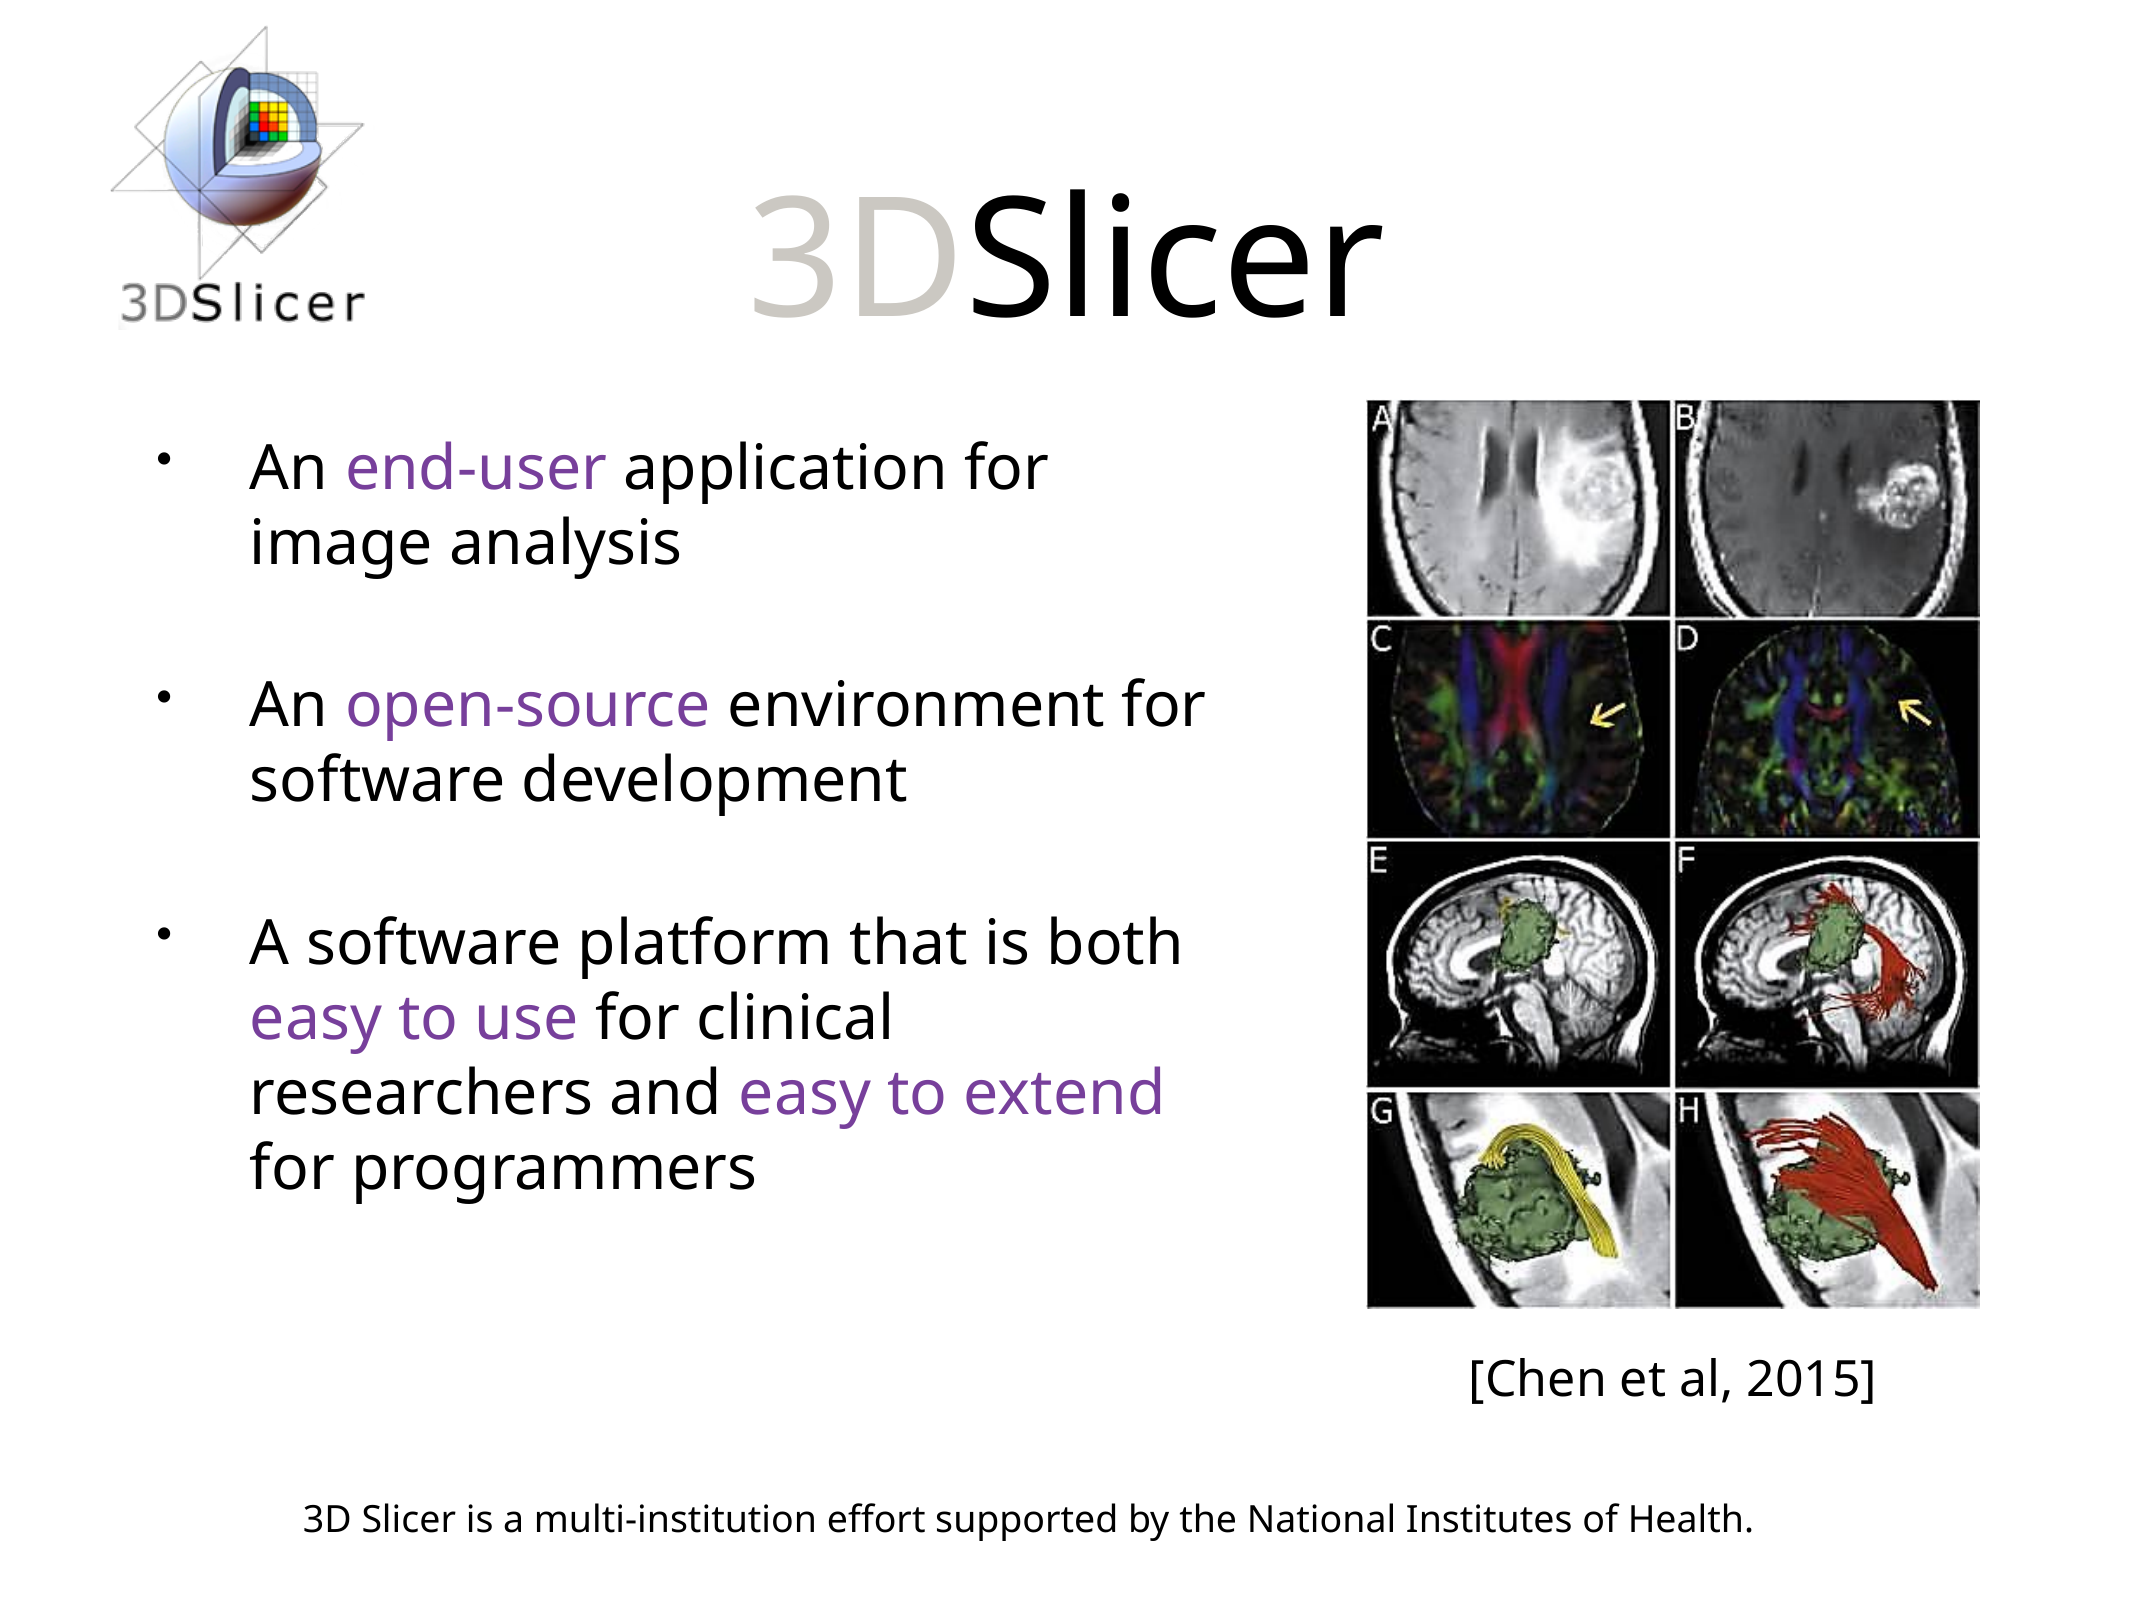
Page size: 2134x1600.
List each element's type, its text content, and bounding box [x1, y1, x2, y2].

text_box [Chen et al, 2015] [1460, 1338, 1886, 1416]
picture [91, 24, 398, 330]
text_box 3D Slicer is a multi-institution effort supported by the National Institutes of Health. [302, 1494, 1756, 1540]
picture [1366, 399, 1980, 1309]
list An end-user application for image analysis An open-source environment for software development A software platform that is both easy to use for clinical researchers and easy to extend for programmers [155, 426, 1226, 1459]
title 3DSlicer [155, 72, 1978, 428]
